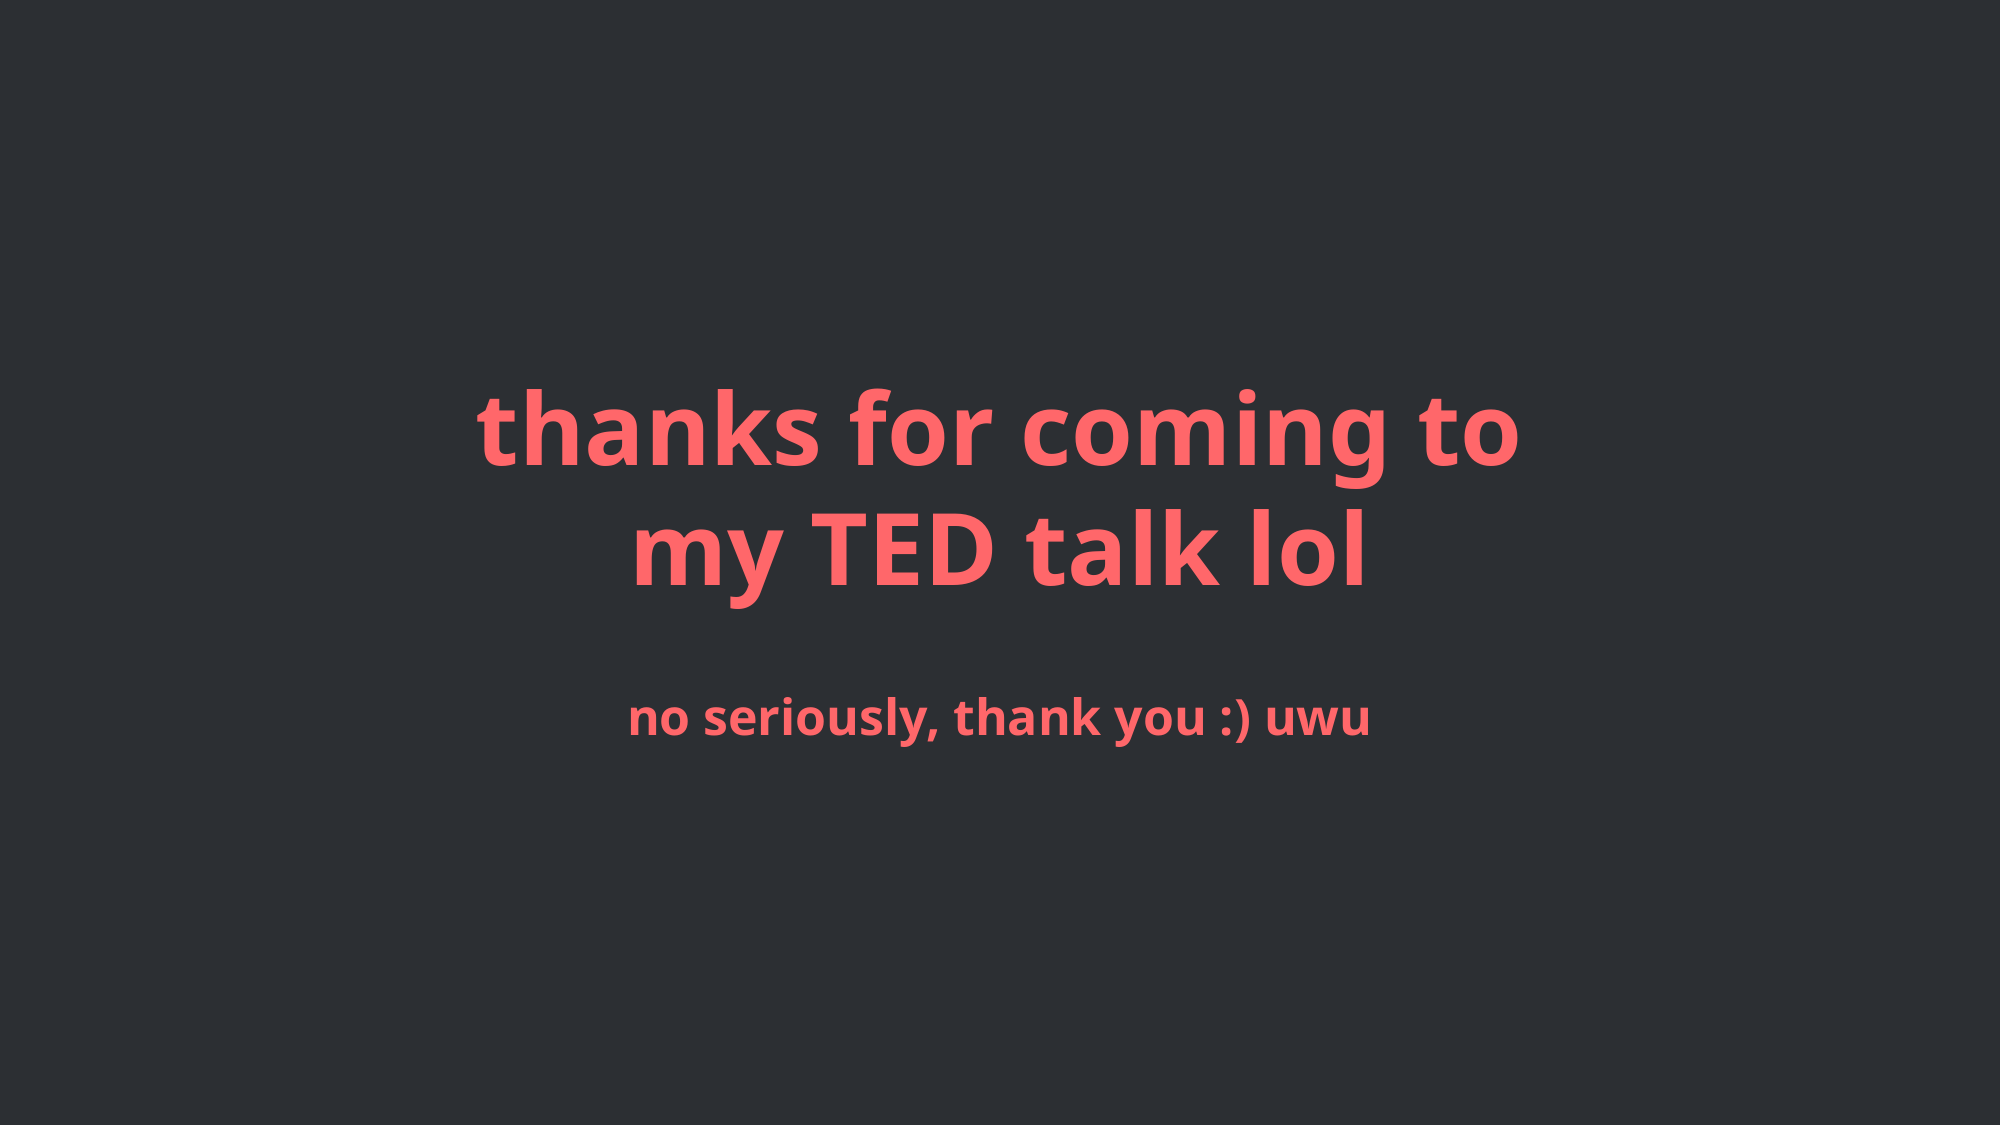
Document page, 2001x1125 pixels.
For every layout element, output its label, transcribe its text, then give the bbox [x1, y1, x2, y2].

text_box thanks for coming to my TED talk lol [439, 357, 1561, 613]
text_box no seriously, thank you :) uwu [439, 678, 1561, 754]
